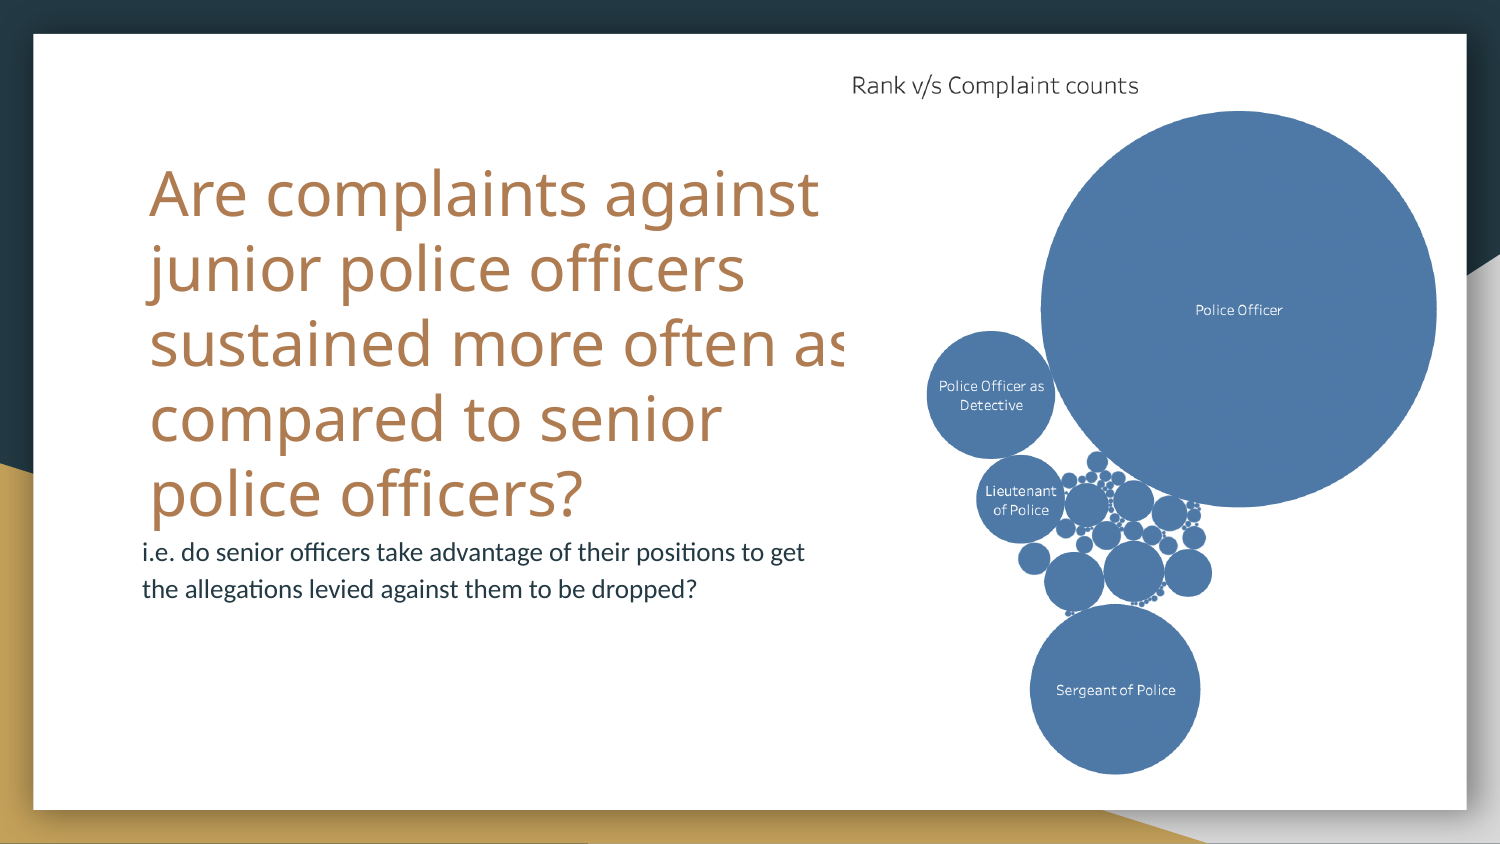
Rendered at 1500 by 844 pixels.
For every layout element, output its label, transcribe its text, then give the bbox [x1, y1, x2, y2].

picture [843, 63, 1462, 781]
title Are complaints against junior police officers sustained more often as compared to senior police officers? [134, 138, 838, 514]
list i.e. do senior officers take advantage of their positions to get the allegations levied against them to be dropped? [127, 514, 838, 774]
